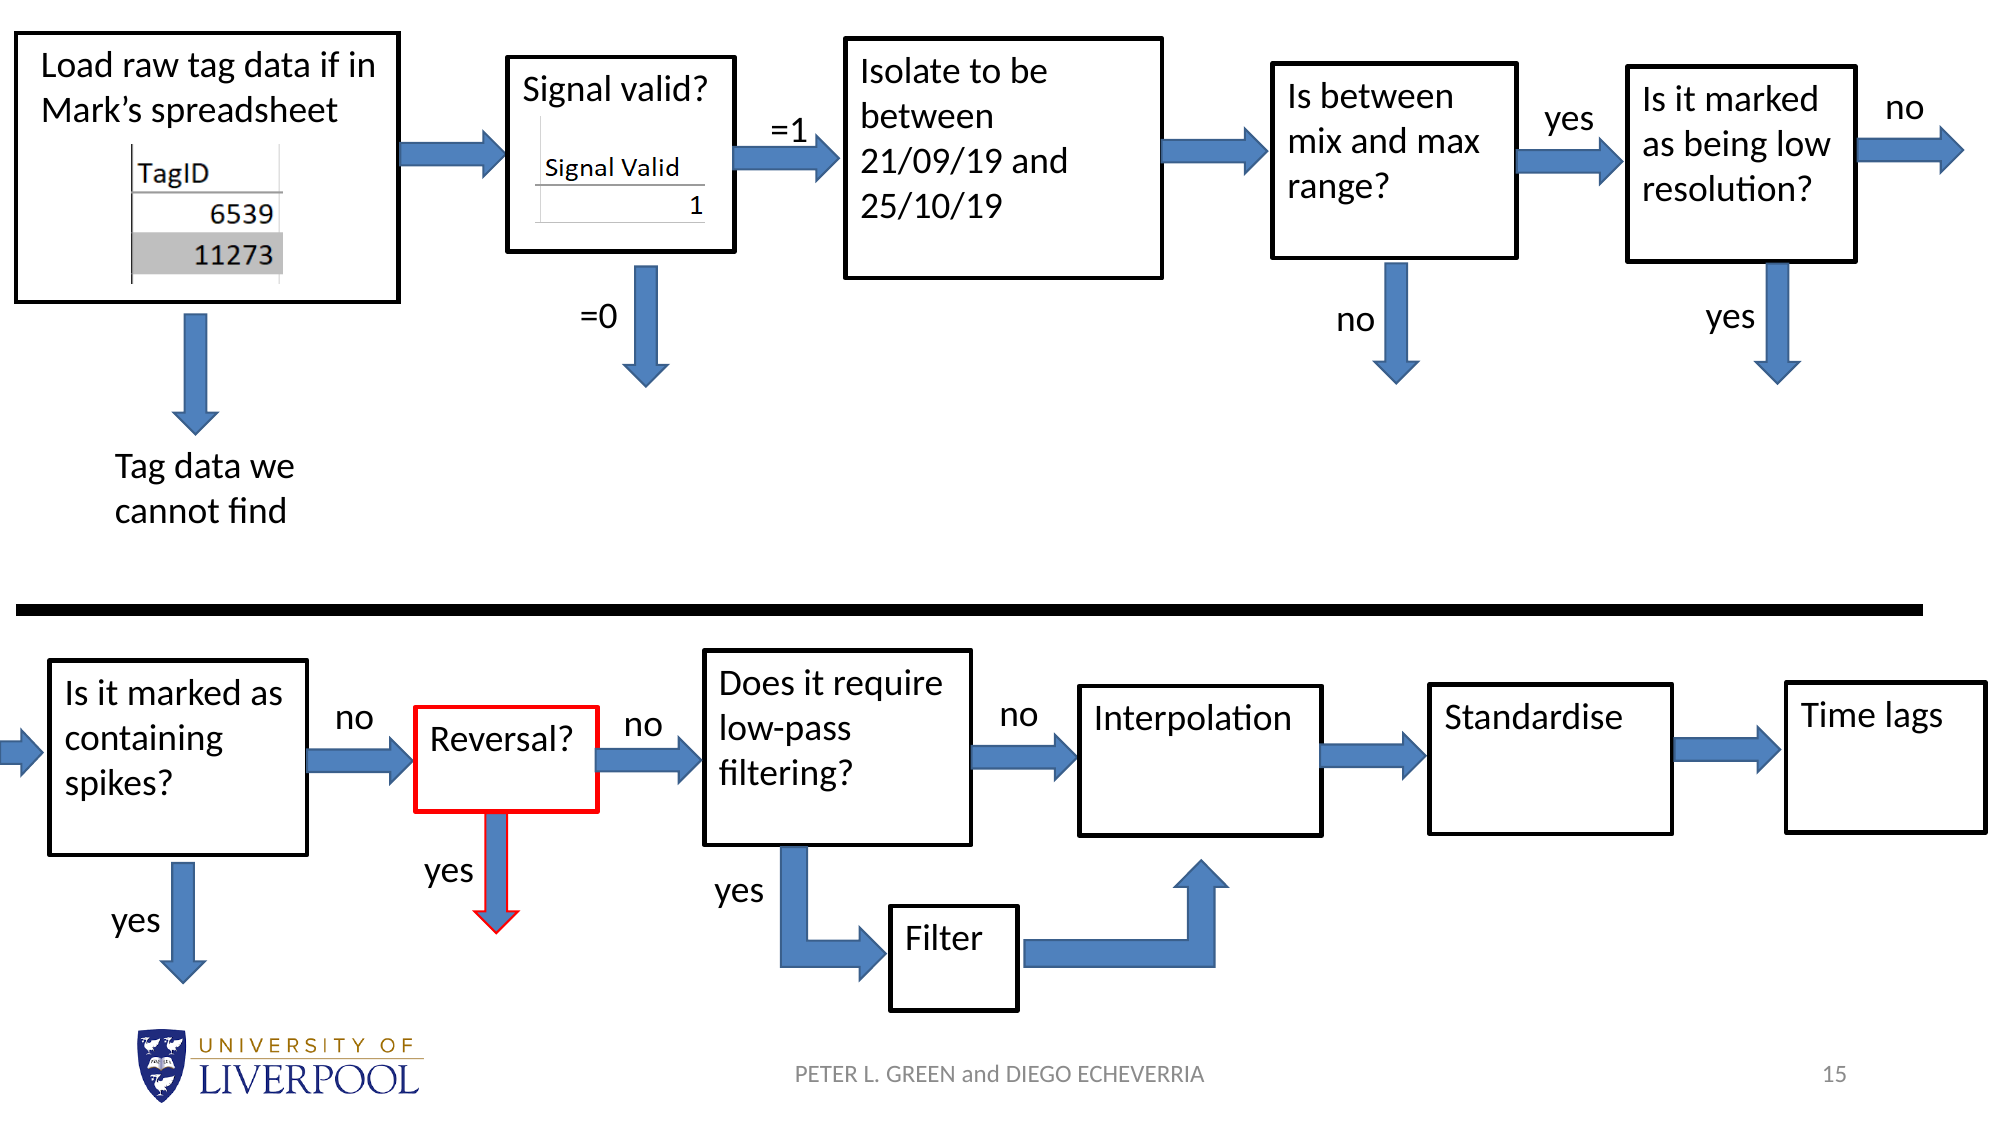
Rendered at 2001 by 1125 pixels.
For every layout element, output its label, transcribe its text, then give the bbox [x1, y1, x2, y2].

slide_number 15 [1412, 1042, 1863, 1103]
text_box [472, 812, 521, 935]
text_box [732, 145, 841, 184]
text_box [1673, 724, 1782, 775]
text_box [15, 32, 399, 303]
text_box [1023, 858, 1230, 968]
text_box [1753, 262, 1802, 386]
text_box no [984, 681, 1085, 742]
text_box Is it marked as containing spikes? [49, 660, 308, 856]
text_box Time lags [1786, 682, 1986, 833]
text_box [621, 265, 671, 388]
text_box [1372, 262, 1421, 385]
text_box Is it marked as being low resolution? [1627, 66, 1856, 262]
text_box Reversal? [415, 707, 598, 812]
picture [535, 116, 705, 223]
text_box Filter [890, 905, 1018, 1011]
text_box yes [1690, 283, 1765, 344]
text_box [306, 745, 415, 786]
text_box yes [409, 837, 484, 898]
text_box yes [1529, 85, 1627, 146]
text_box [1856, 134, 1965, 175]
text_box Does it require low-pass filtering? [704, 650, 972, 845]
text_box Tag data we cannot find [100, 433, 335, 539]
text_box [1319, 730, 1428, 781]
text_box [1515, 146, 1624, 187]
text_box [1160, 126, 1269, 177]
text_box Load raw tag data if in Mark’s spreadsheet [399, 32, 409, 141]
text_box [171, 313, 220, 433]
text_box no [320, 685, 420, 745]
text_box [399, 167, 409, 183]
text_box Standardise [1429, 684, 1673, 834]
text_box no [1870, 74, 1971, 134]
text_box no [609, 691, 709, 752]
picture [131, 144, 283, 284]
text_box Signal valid? [507, 56, 735, 252]
text_box [779, 846, 888, 983]
text_box [594, 747, 703, 786]
picture [137, 1029, 424, 1103]
text_box Is between mix and max range? [1272, 63, 1517, 258]
text_box yes [96, 887, 171, 947]
footer PETER L. GREEN and DIEGO ECHEVERRIA [662, 1042, 1338, 1103]
text_box [0, 727, 45, 778]
text_box Interpolation [1079, 685, 1322, 836]
text_box yes [699, 857, 781, 918]
text_box [399, 129, 507, 180]
text_box [970, 742, 1079, 783]
text_box no [1321, 286, 1384, 347]
text_box Isolate to be between 21/09/19 and 25/10/19 [845, 38, 1162, 279]
text_box =1 [755, 97, 856, 158]
text_box =0 [565, 283, 634, 344]
text_box [158, 861, 208, 985]
